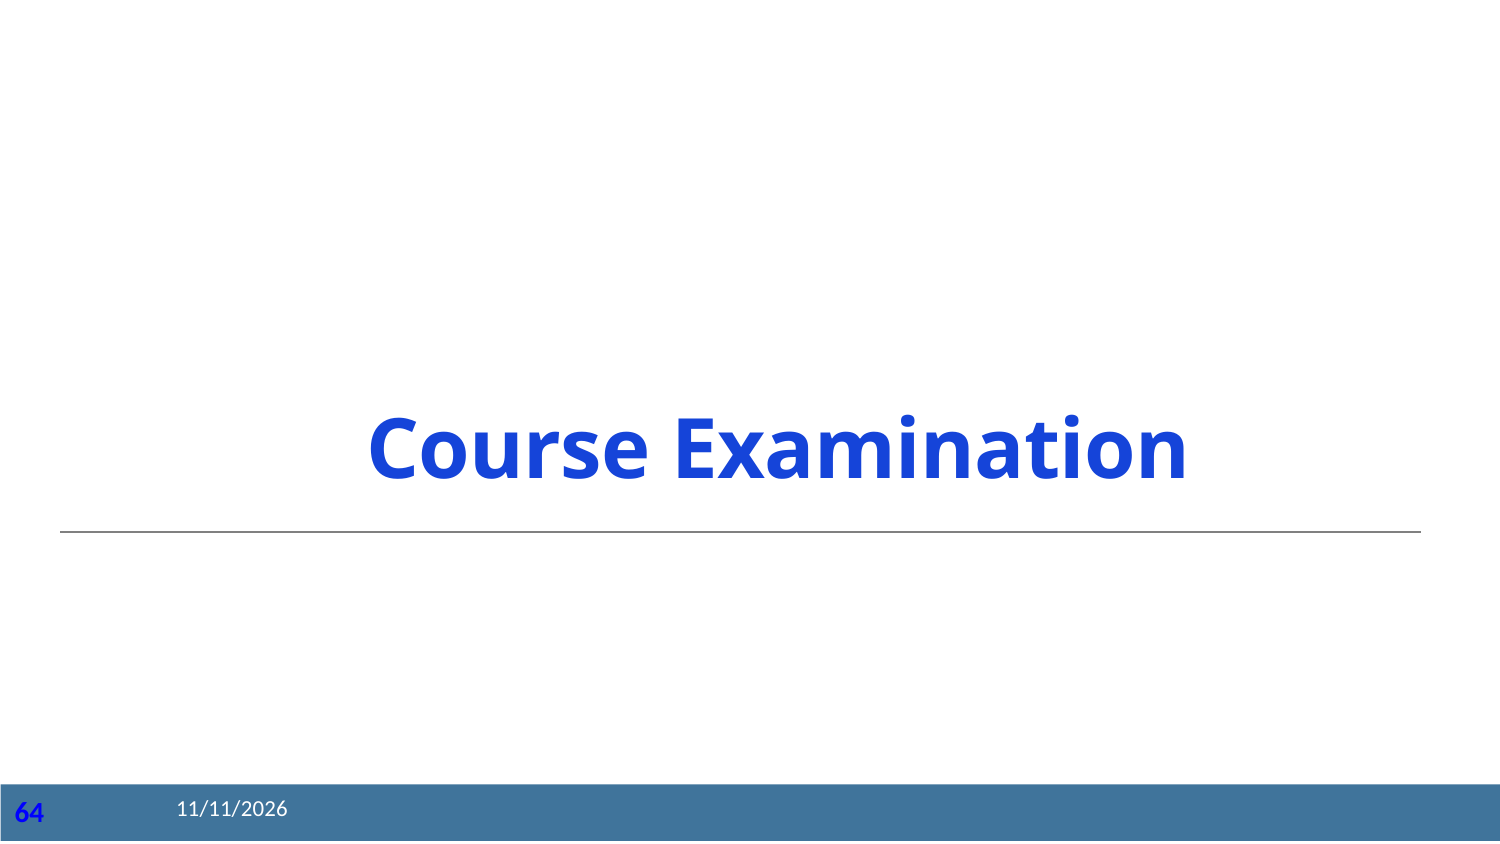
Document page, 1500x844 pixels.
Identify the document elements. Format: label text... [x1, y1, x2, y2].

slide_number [161, 785, 466, 831]
title Course Examination [220, 222, 1359, 511]
